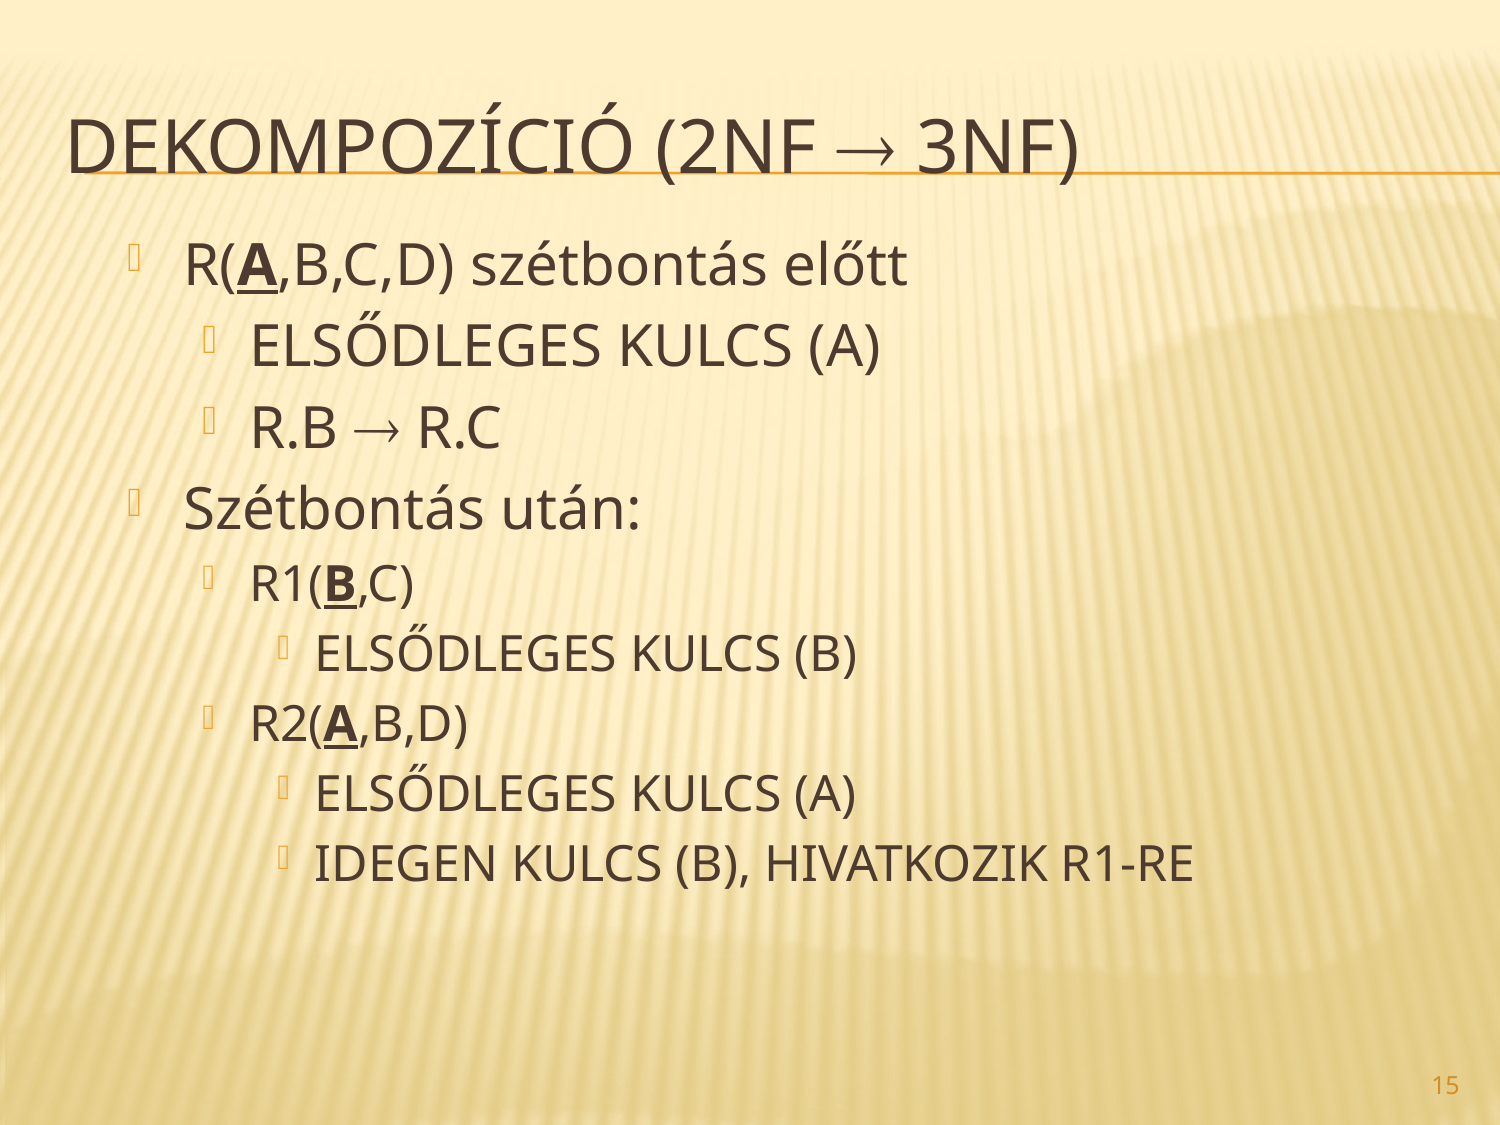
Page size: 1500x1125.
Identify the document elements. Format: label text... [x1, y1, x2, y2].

slide_number 15 [1350, 1061, 1475, 1103]
list R(A,B,C,D) szétbontás előtt ELSŐDLEGES KULCS (A) R.B  R.C Szétbontás után: R1(B,C) ELSŐDLEGES KULCS (B) R2(A,B,D) ELSŐDLEGES KULCS (A) IDEGEN KULCS (B), HIVATKOZIK R1-RE [112, 219, 1388, 1024]
title dekompozíció (2NF  3NF) [50, 75, 1475, 213]
